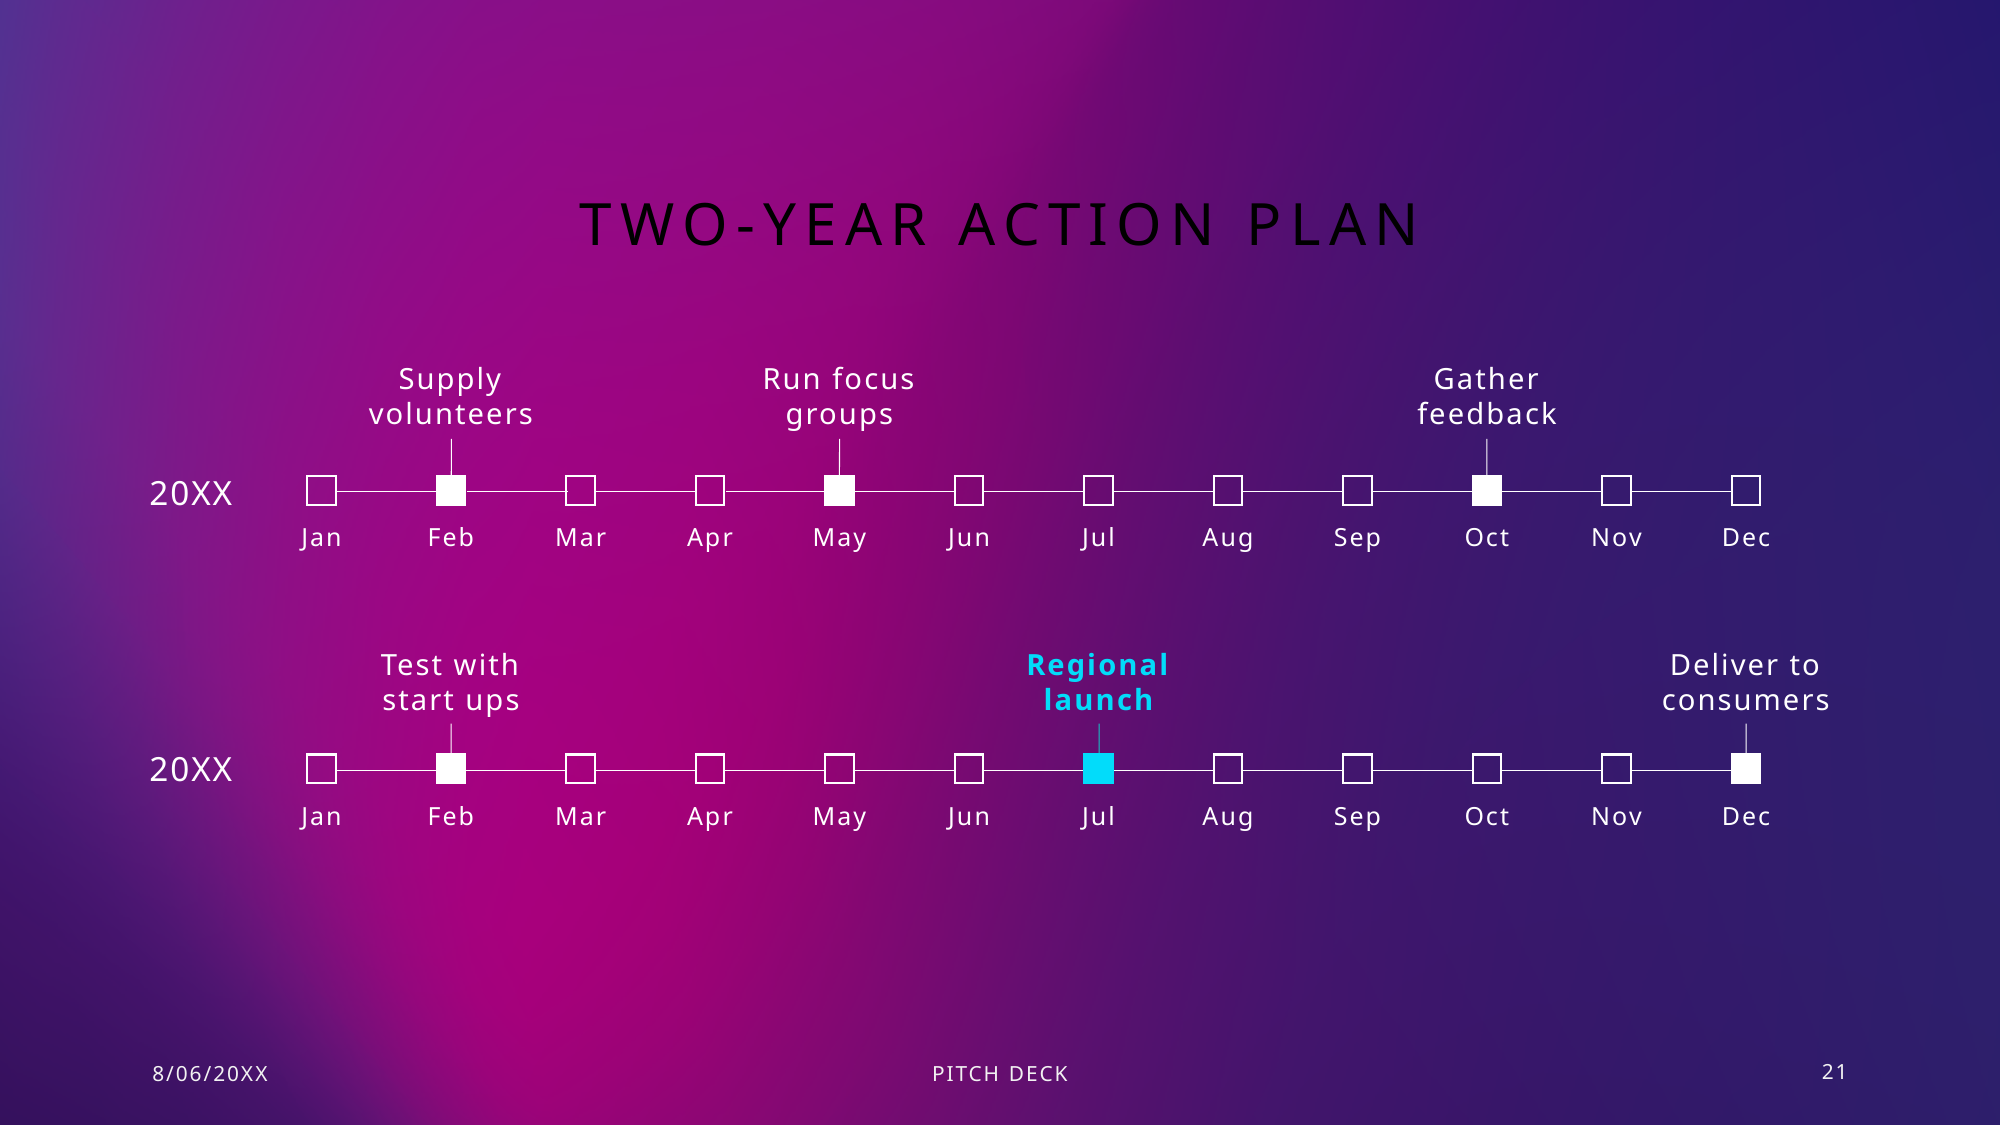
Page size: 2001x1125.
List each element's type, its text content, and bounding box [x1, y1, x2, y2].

list Jun [928, 520, 1010, 627]
list Jan [280, 520, 363, 627]
list Dec [1705, 520, 1787, 627]
list Jun [928, 799, 1010, 907]
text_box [451, 438, 1487, 476]
slide_number 21 [1412, 1042, 1863, 1103]
list Aug [1187, 520, 1269, 627]
list Oct [1446, 520, 1528, 627]
list Regional launch​ [980, 633, 1217, 723]
picture [0, 0, 2000, 1125]
list Sep [1316, 520, 1399, 627]
list 20XX [107, 729, 275, 813]
list Feb [410, 799, 492, 907]
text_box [450, 723, 1747, 754]
list Test with start ups​ [332, 633, 570, 724]
list Supply volunteers​ [332, 339, 570, 438]
list Feb [410, 520, 492, 627]
list Nov [1575, 520, 1658, 627]
list Oct [1446, 799, 1528, 907]
list Deliver to consumers​ [1627, 633, 1865, 724]
list Dec [1705, 799, 1787, 907]
list Gather feedback​ [1368, 339, 1606, 438]
title Two-year action plan [402, 162, 1598, 266]
list Jul [1057, 520, 1140, 627]
list Nov [1575, 799, 1658, 907]
list May [789, 799, 891, 907]
list Jul [1057, 799, 1140, 907]
list Aug [1187, 799, 1269, 907]
list Run focus groups​ [721, 339, 958, 438]
list Apr [669, 520, 751, 627]
list 20XX [107, 453, 275, 536]
list May [789, 520, 891, 627]
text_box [307, 754, 1761, 784]
list Jan [280, 799, 363, 907]
list Mar [539, 799, 622, 907]
list Sep [1316, 799, 1399, 907]
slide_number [137, 1042, 588, 1103]
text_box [307, 476, 1761, 505]
footer PITCH DECK [662, 1042, 1338, 1103]
list Mar [539, 520, 622, 627]
list Apr [669, 799, 751, 907]
